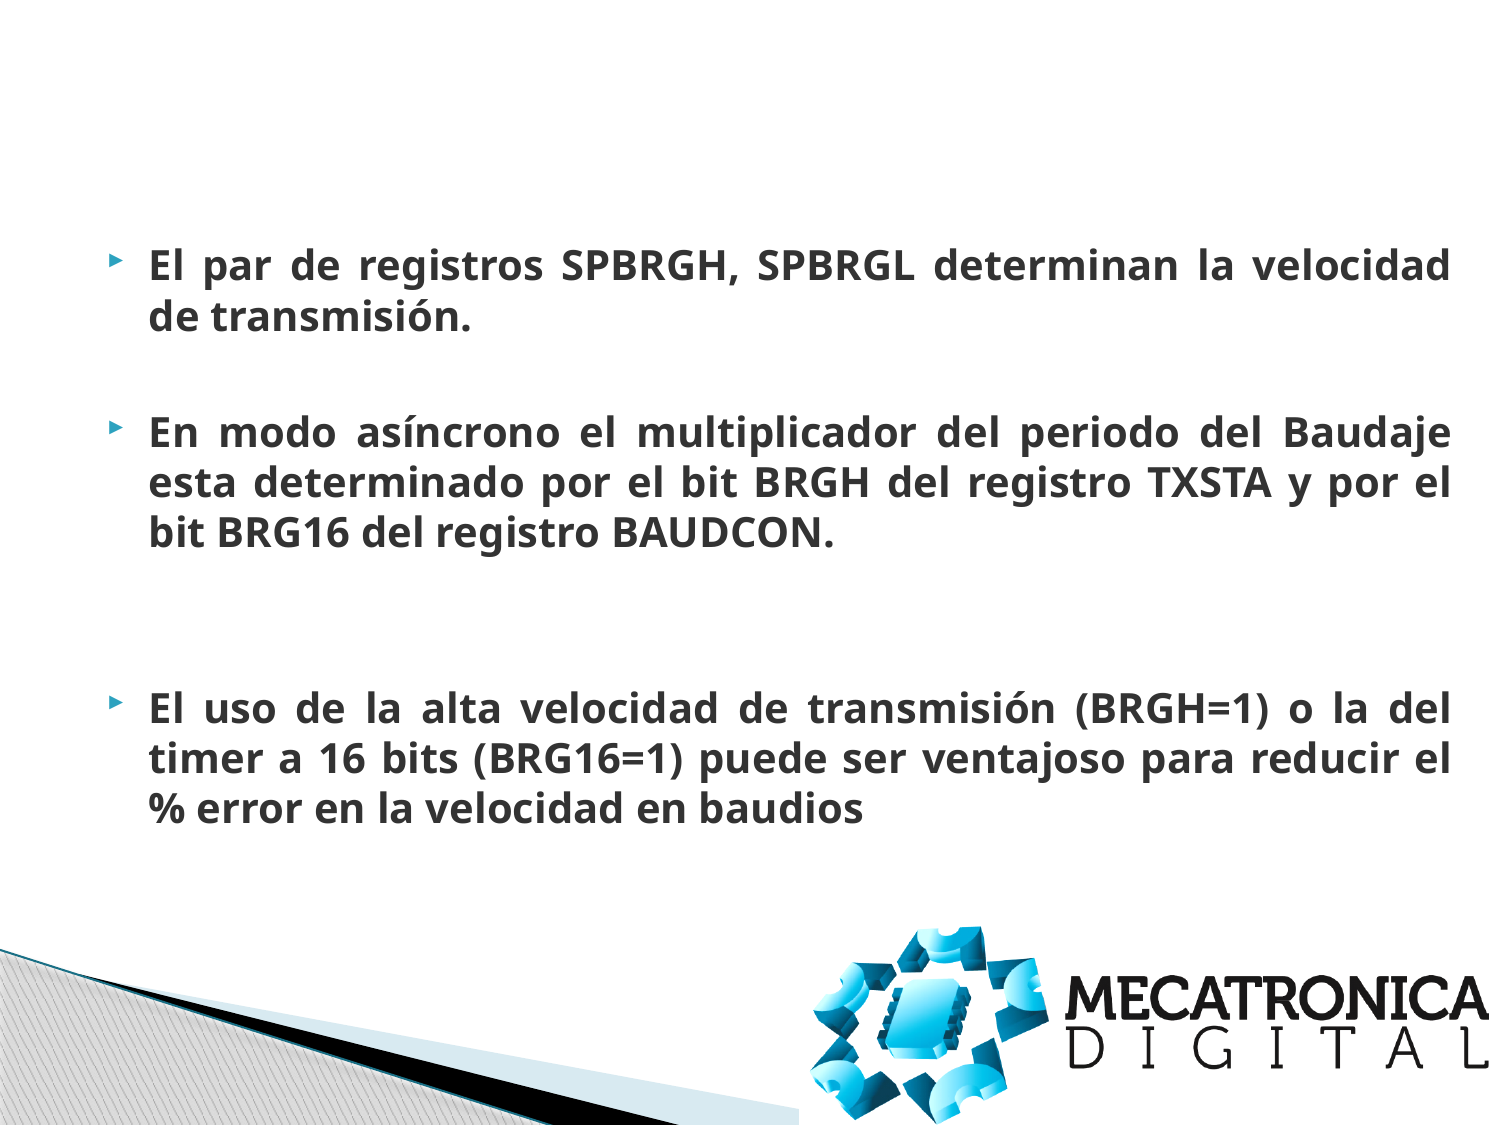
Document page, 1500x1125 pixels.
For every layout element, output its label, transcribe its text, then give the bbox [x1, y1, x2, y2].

text_box El par de registros SPBRGH, SPBRGL determinan la velocidad de transmisión. En modo asíncrono el multiplicador del periodo del Baudaje esta determinado por el bit BRGH del registro TXSTA y por el bit BRG16 del registro BAUDCON. El uso de la alta velocidad de transmisión (BRGH=1) o la del timer a 16 bits (BRG16=1) puede ser ventajoso para reducir el % error en la velocidad en baudios [73, 231, 1468, 920]
picture [798, 919, 1500, 1125]
